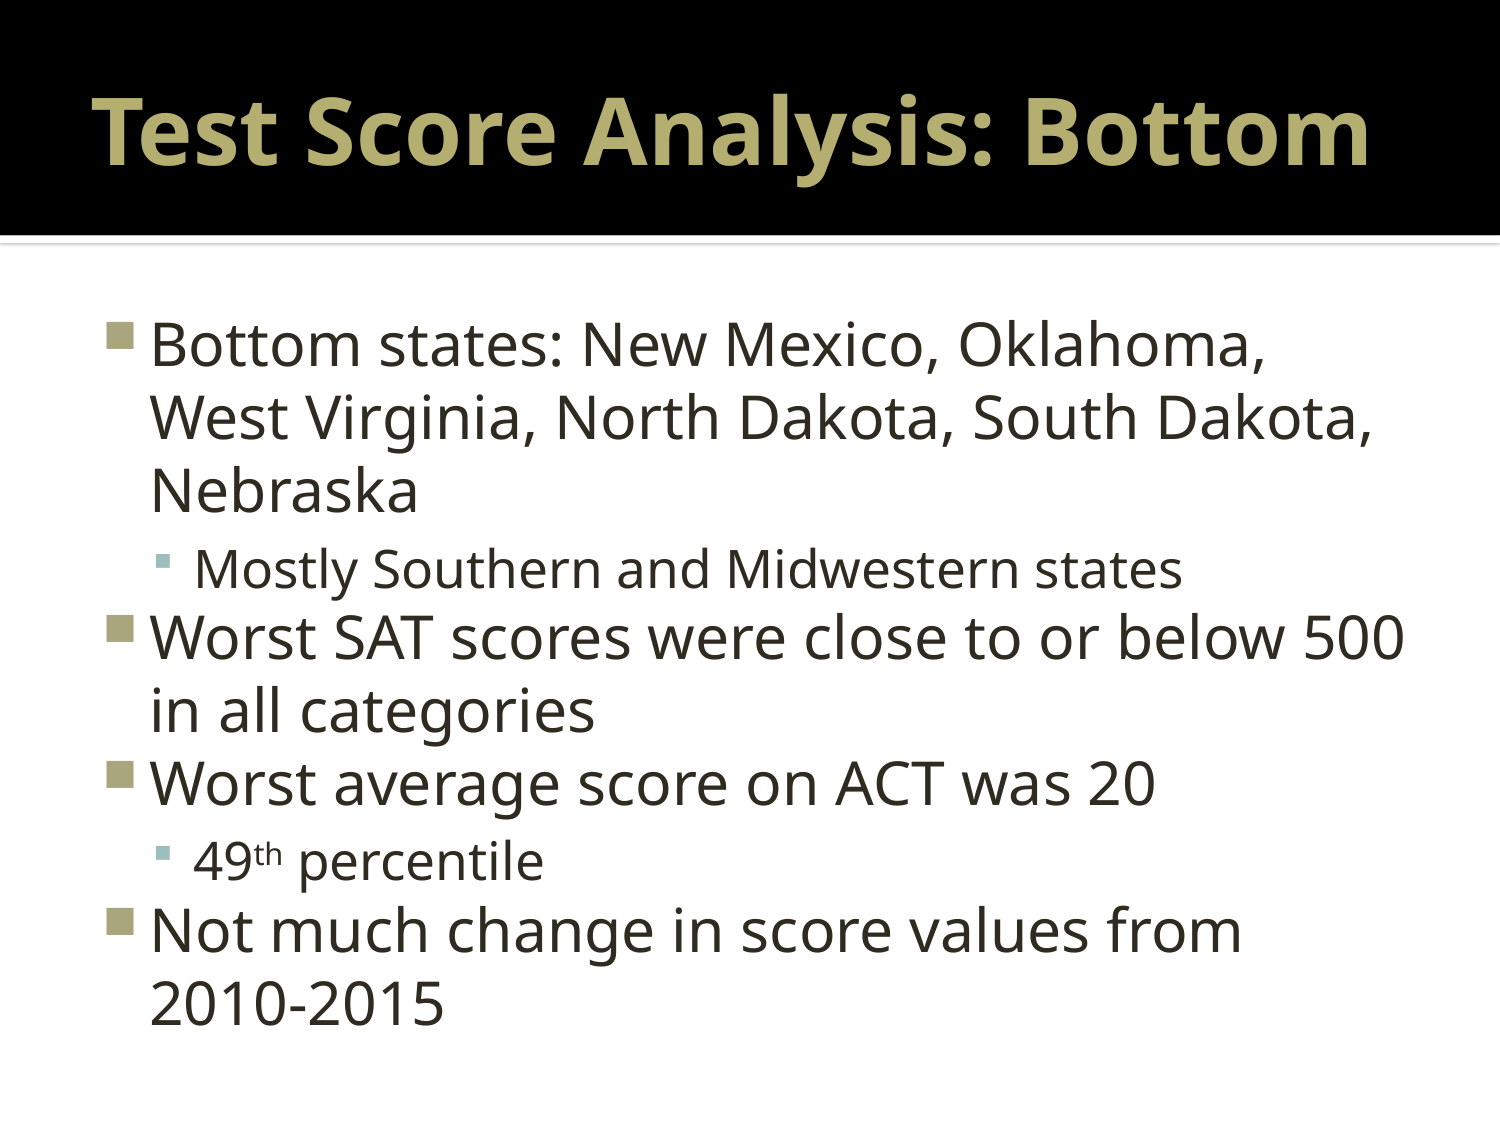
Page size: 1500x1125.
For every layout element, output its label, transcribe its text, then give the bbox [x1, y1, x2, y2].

list Bottom states: New Mexico, Oklahoma, West Virginia, North Dakota, South Dakota, Nebraska Mostly Southern and Midwestern states Worst SAT scores were close to or below 500 in all categories Worst average score on ACT was 20 49th percentile Not much change in score values from 2010-2015 [75, 291, 1425, 1050]
title Test Score Analysis: Bottom [75, 25, 1425, 231]
